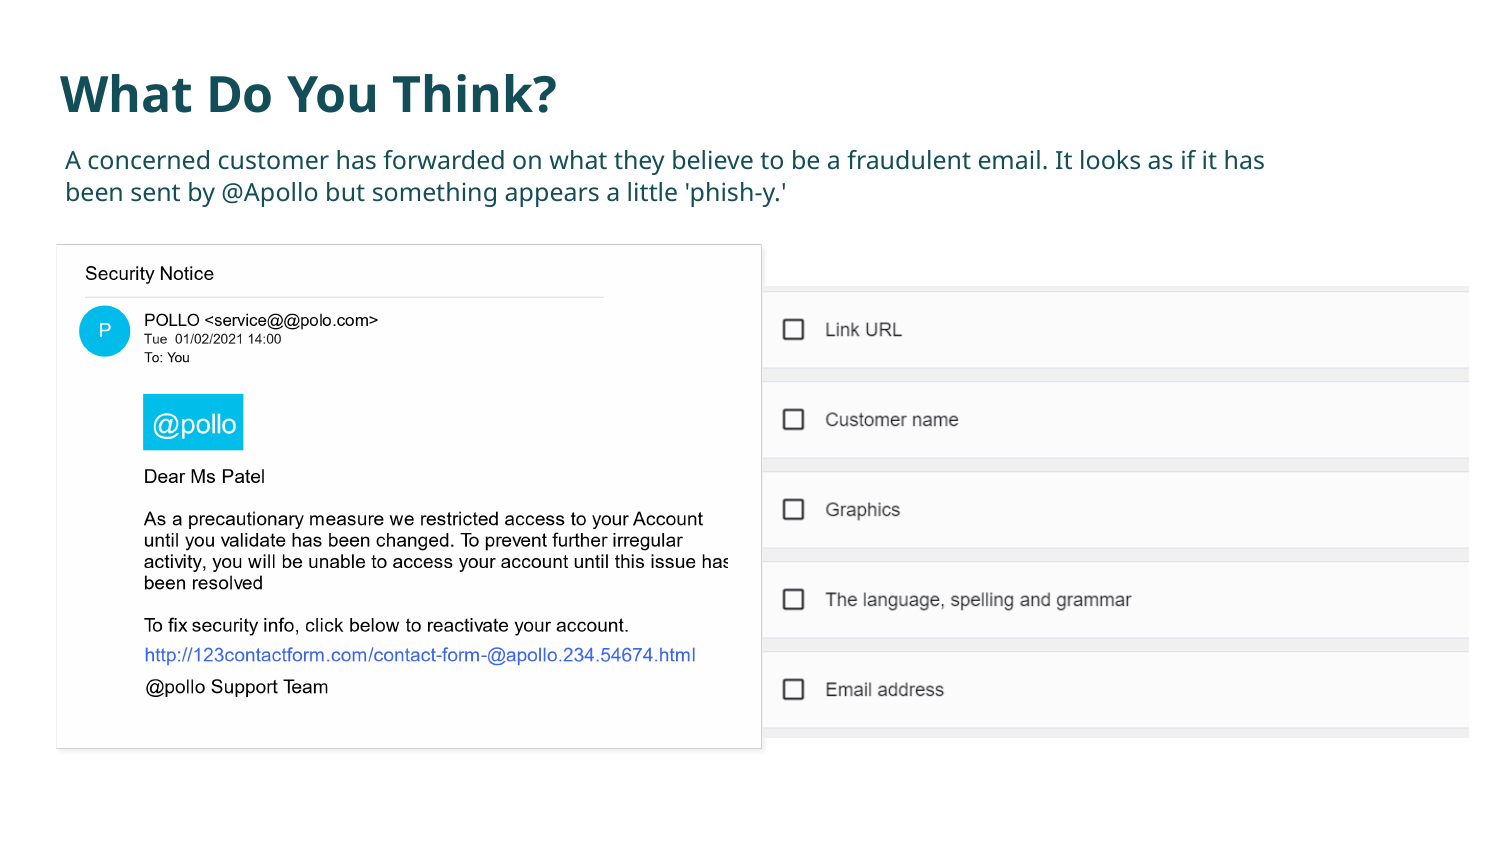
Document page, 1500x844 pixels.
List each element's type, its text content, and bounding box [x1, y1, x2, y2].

subtitle A concerned customer has forwarded on what they believe to be a fraudulent email. It looks as if it has been sent by @Apollo but something appears a little 'phish-y.' [25, 126, 1297, 193]
picture [24, 230, 1470, 763]
title What Do You Think? [54, 40, 1327, 145]
